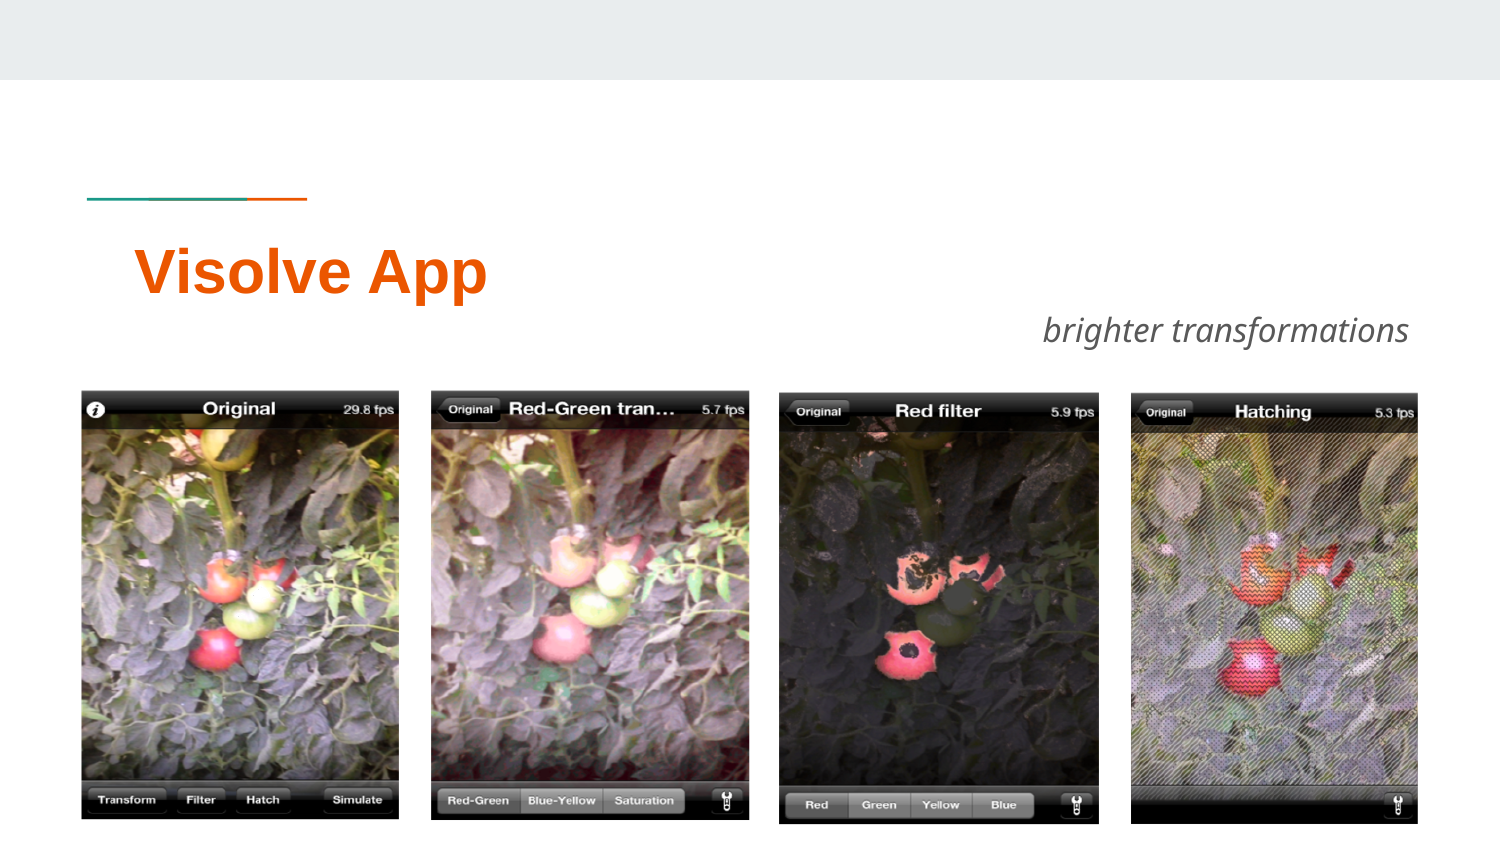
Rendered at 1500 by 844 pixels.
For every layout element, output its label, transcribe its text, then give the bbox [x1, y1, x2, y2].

title Visolve App [119, 216, 662, 443]
picture [1123, 384, 1426, 828]
picture [74, 384, 406, 828]
picture [423, 384, 754, 828]
picture [771, 384, 1106, 828]
text_box brighter transformations [832, 294, 1425, 365]
